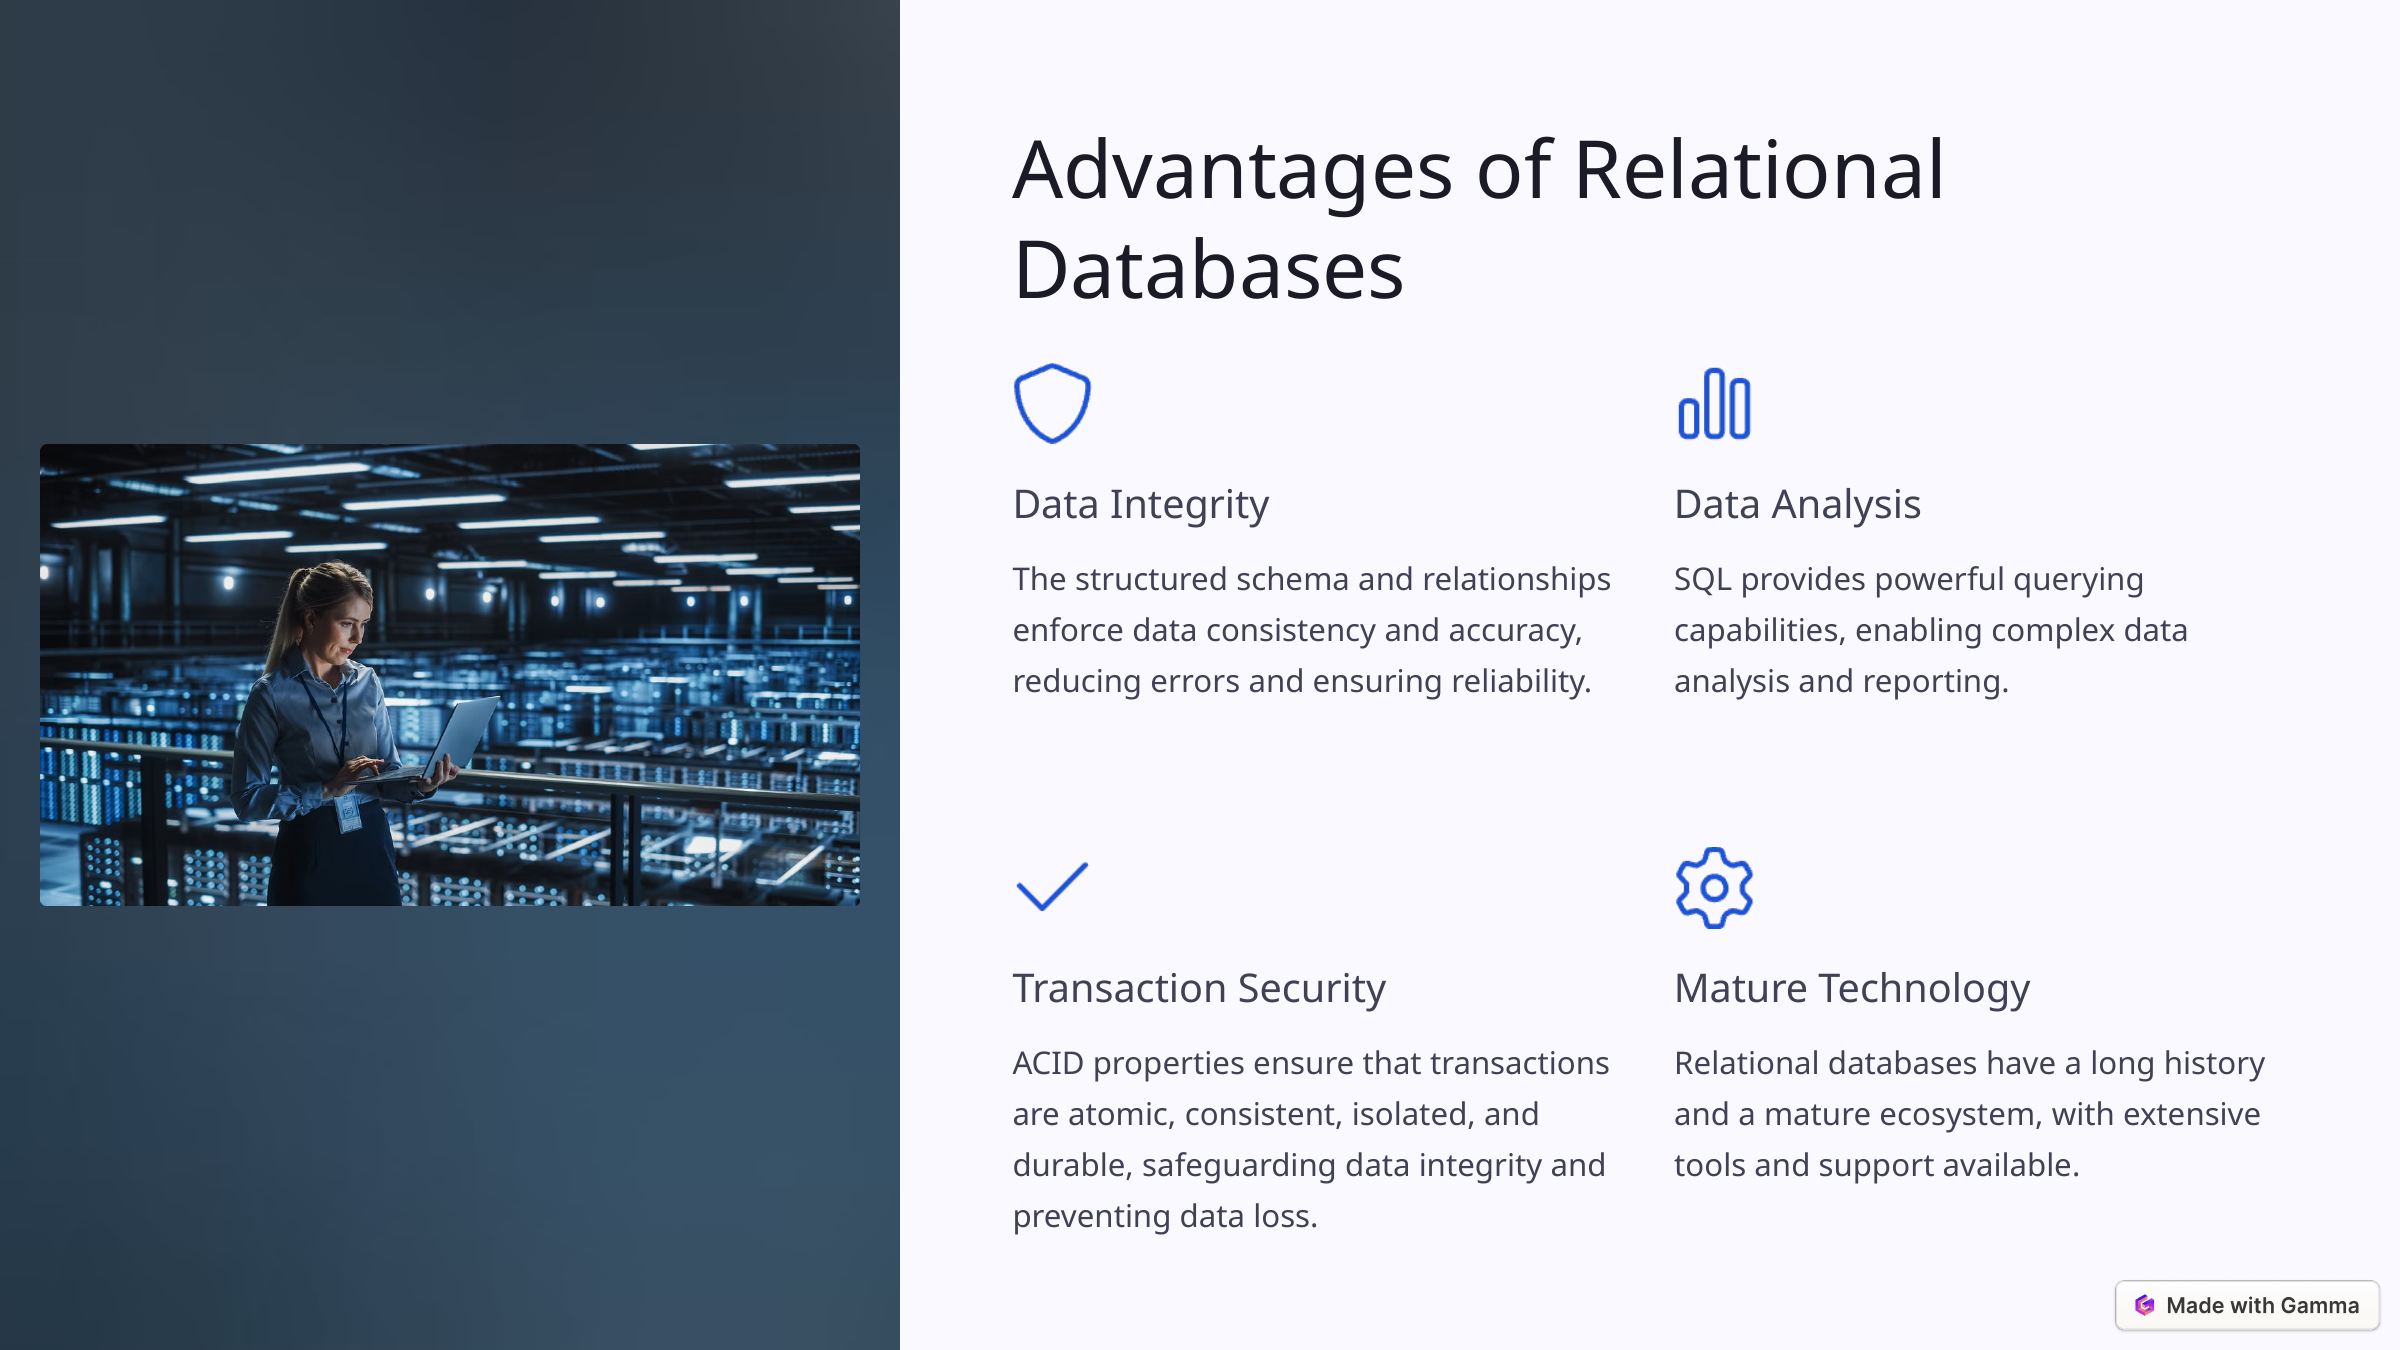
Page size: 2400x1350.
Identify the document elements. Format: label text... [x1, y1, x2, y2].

picture [1674, 847, 1755, 929]
text_box The structured schema and relationships enforce data consistency and accuracy, reducing errors and ensuring reliability. [1012, 545, 1626, 752]
text_box Transaction Security [1012, 960, 1418, 1011]
picture [1674, 363, 1755, 444]
picture [2106, 1271, 2389, 1339]
text_box Advantages of Relational Databases [1012, 114, 2288, 316]
text_box Relational databases have a long history and a mature ecosystem, with extensive tools and support available. [1674, 1029, 2288, 1185]
text_box Mature Technology [1674, 960, 2077, 1011]
picture [0, 0, 900, 1350]
text_box SQL provides powerful querying capabilities, enabling complex data analysis and reporting. [1674, 545, 2288, 700]
text_box Data Analysis [1674, 475, 2077, 527]
text_box ACID properties ensure that transactions are atomic, consistent, isolated, and durable, safeguarding data integrity and preventing data loss. [1012, 1029, 1626, 1236]
picture [1012, 847, 1093, 929]
picture [1012, 363, 1093, 444]
text_box Data Integrity [1012, 475, 1415, 527]
